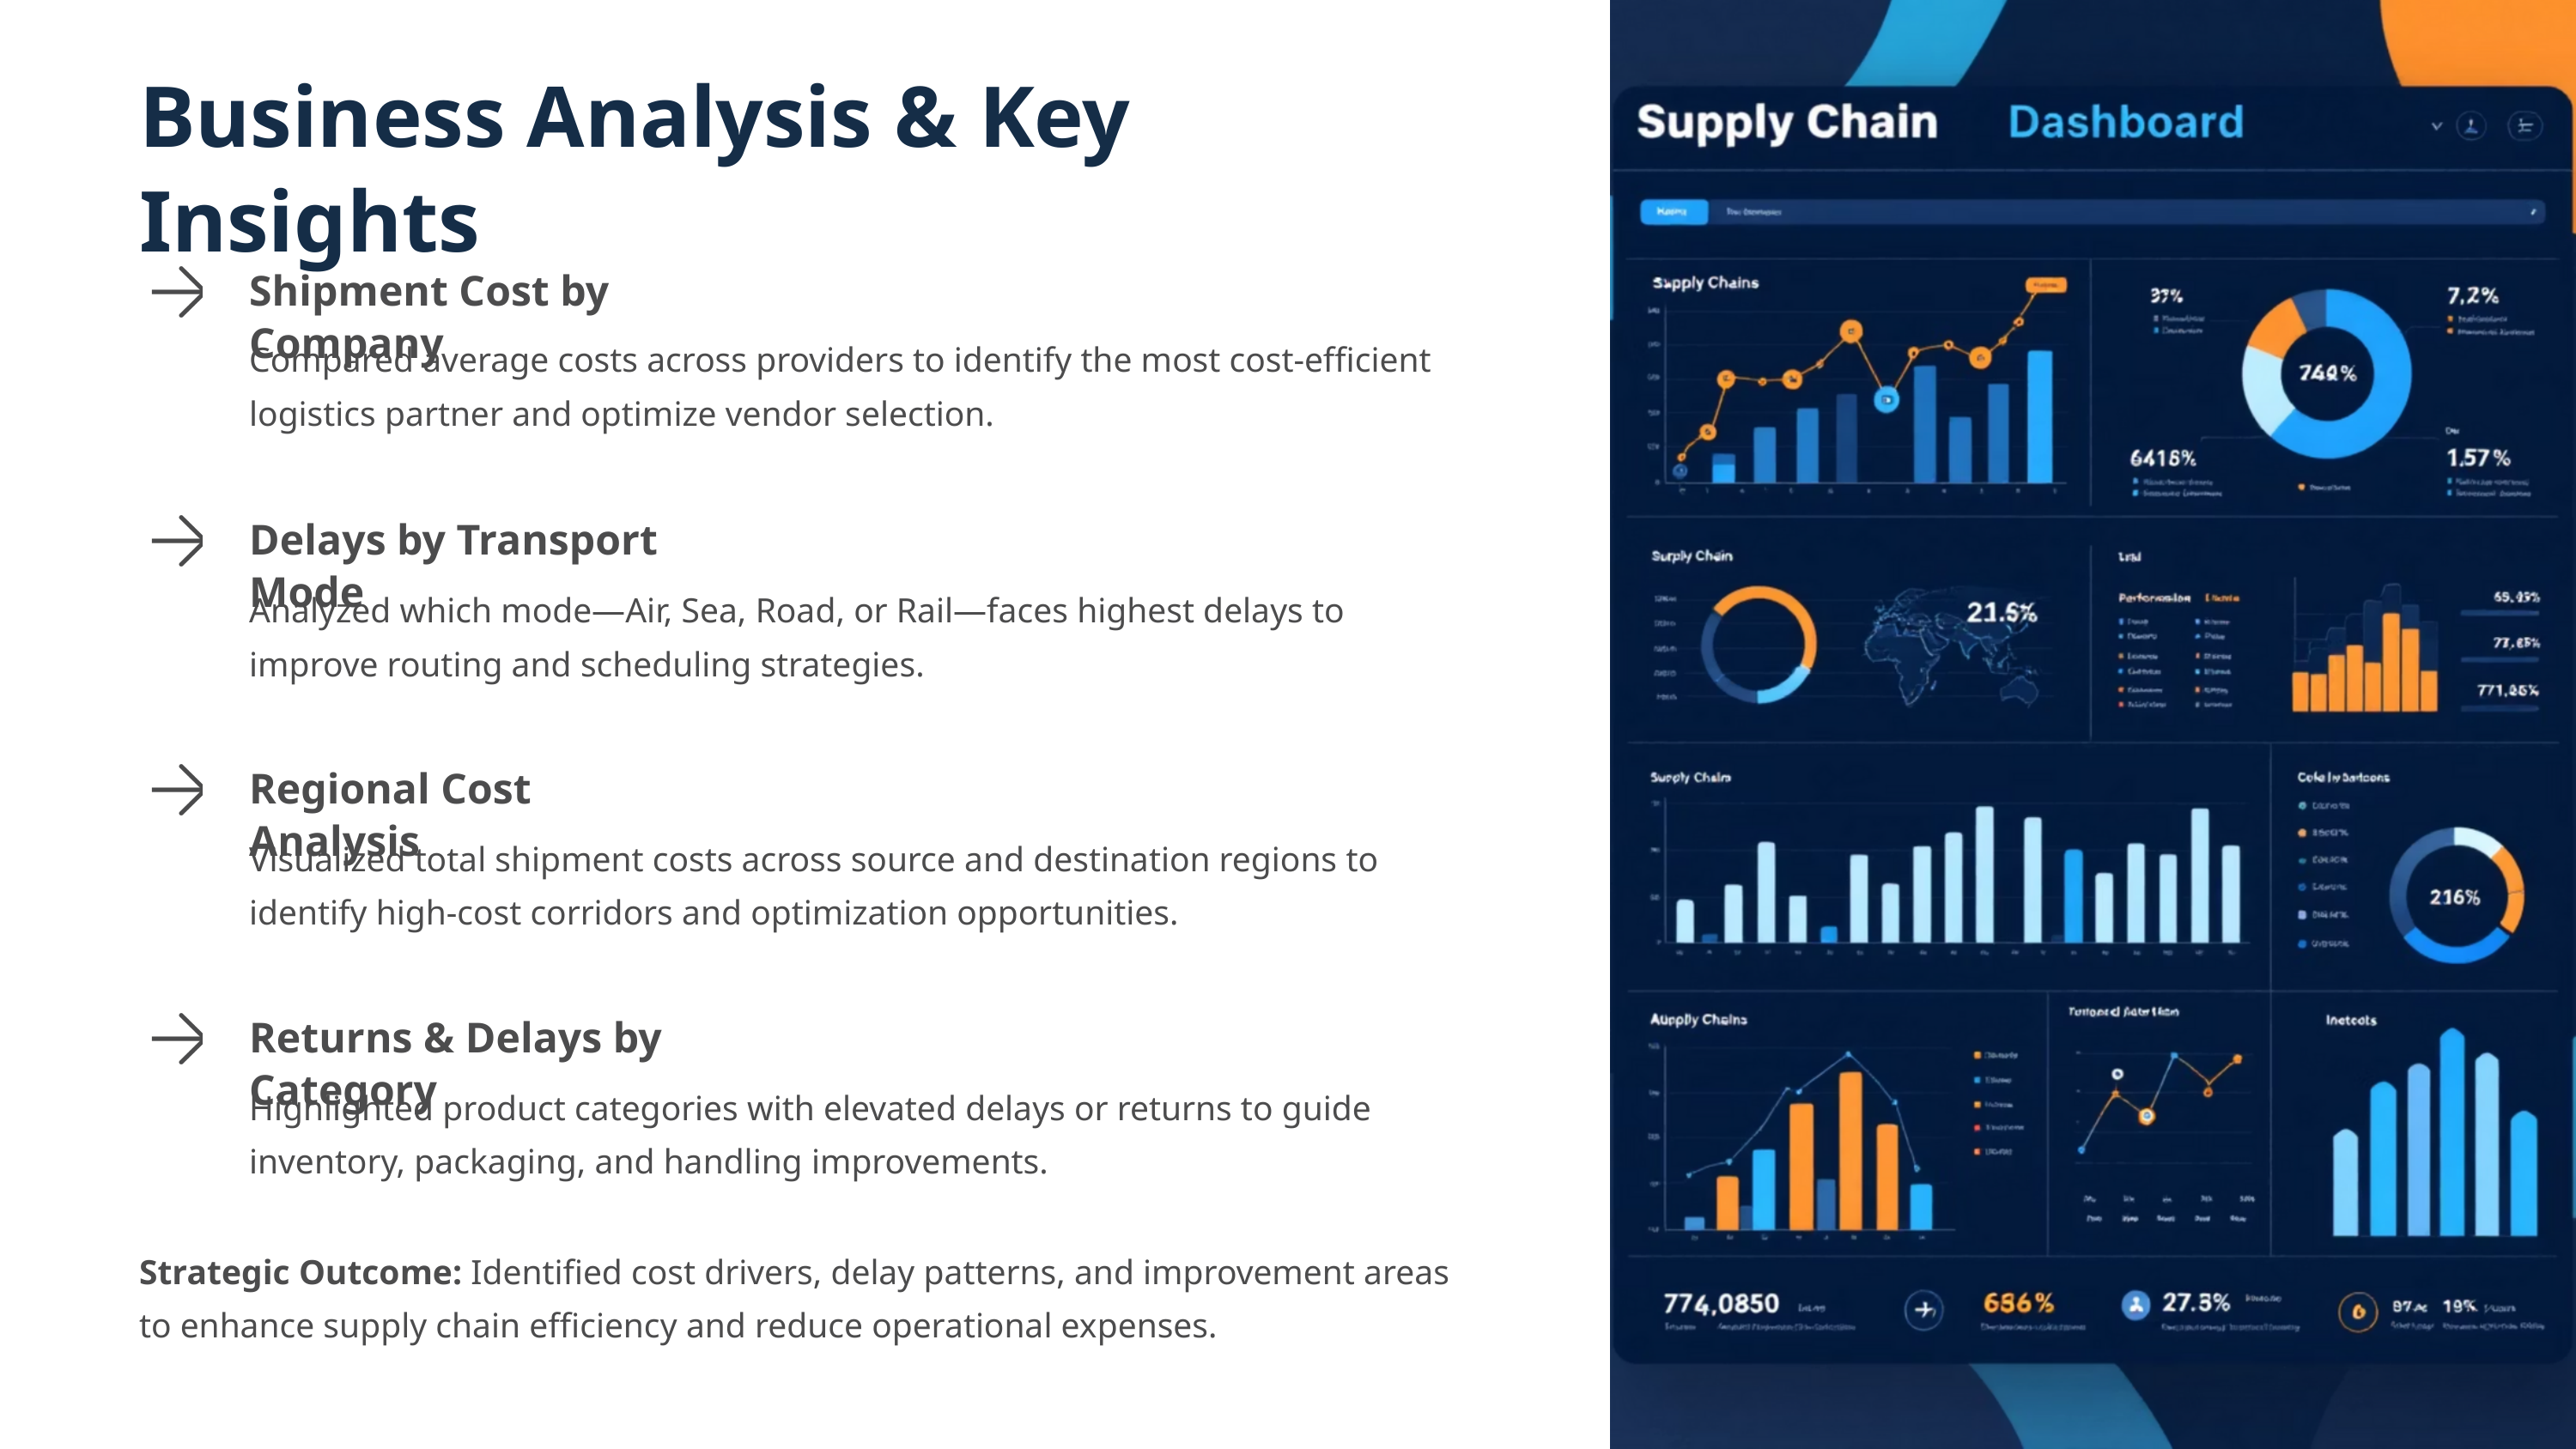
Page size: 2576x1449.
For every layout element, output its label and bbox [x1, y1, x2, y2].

text_box [1609, 0, 2576, 1449]
text_box [0, 0, 1607, 1449]
